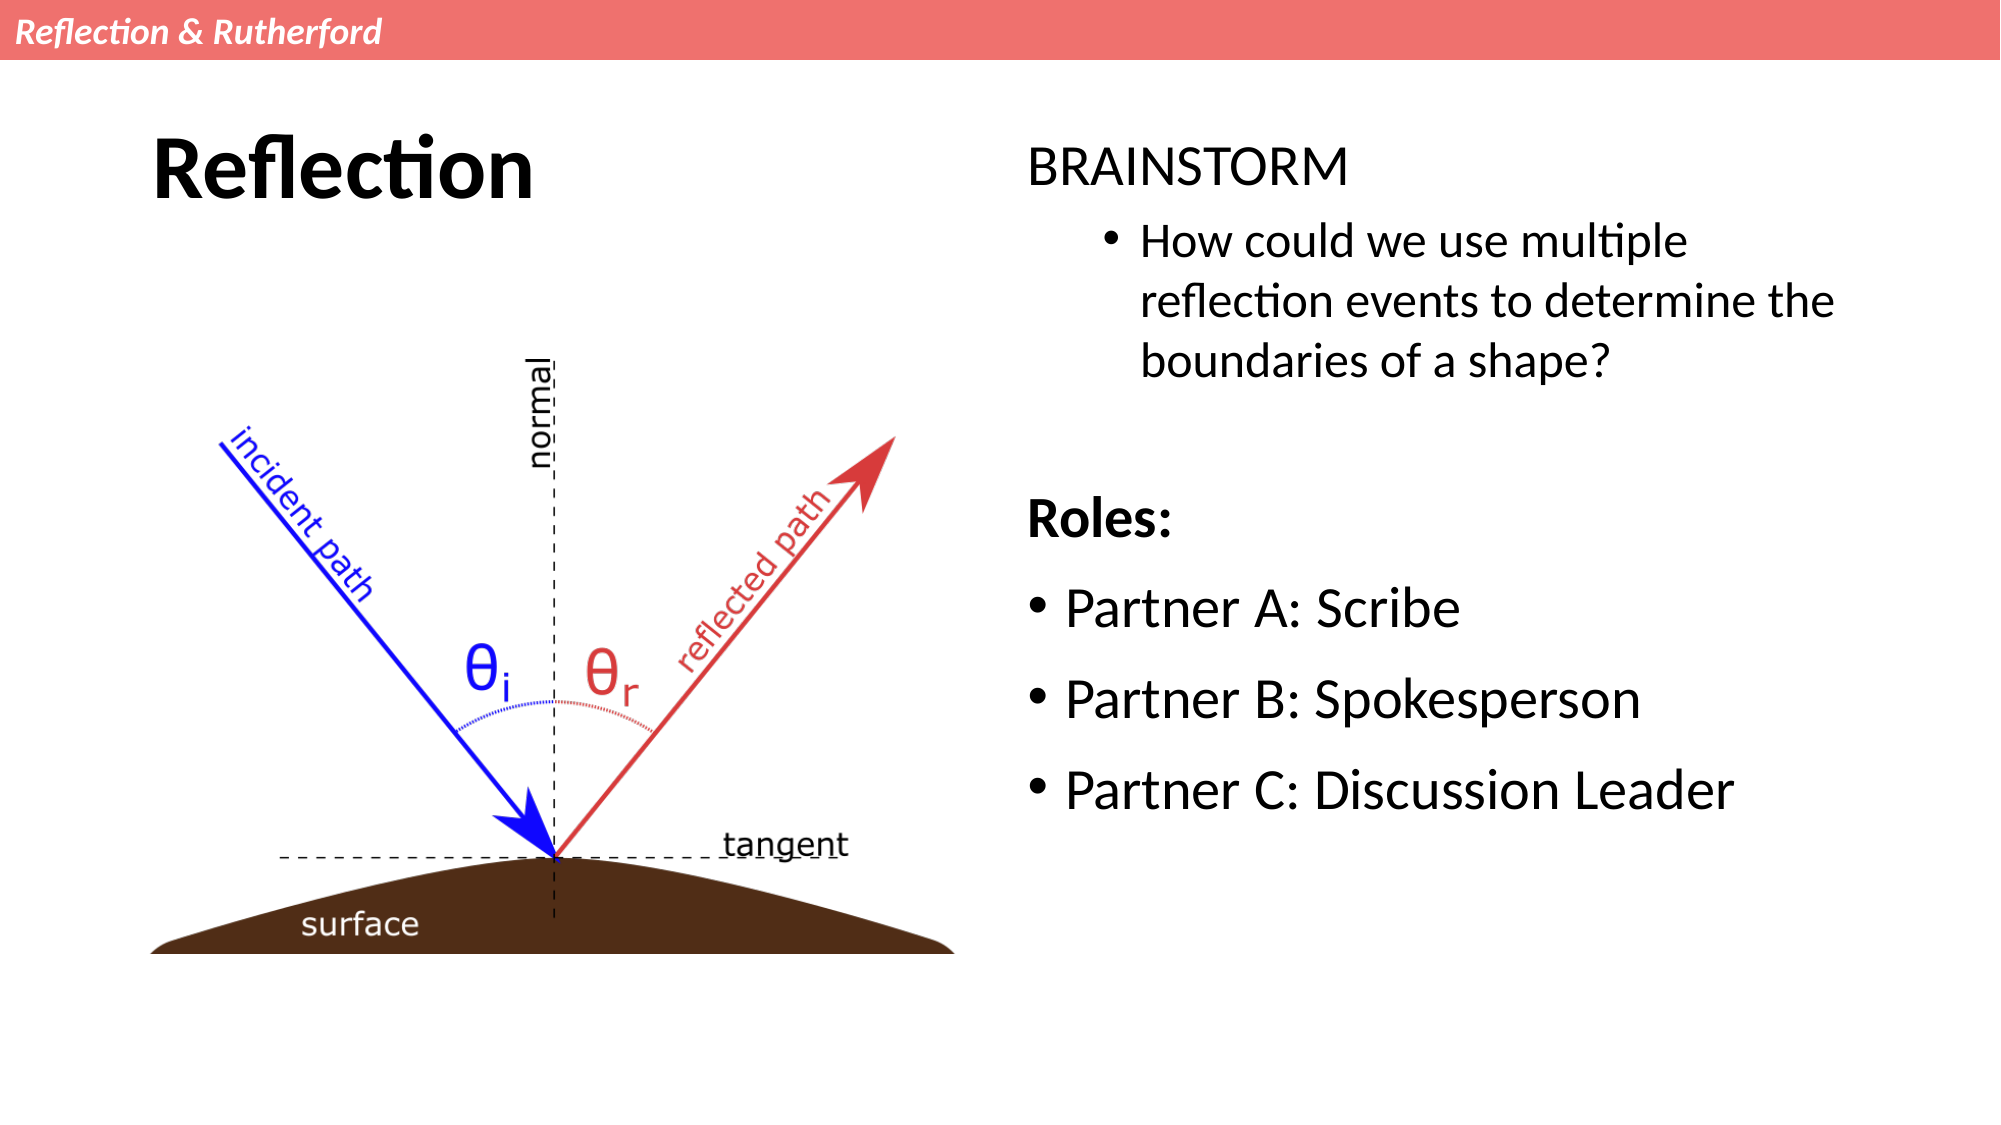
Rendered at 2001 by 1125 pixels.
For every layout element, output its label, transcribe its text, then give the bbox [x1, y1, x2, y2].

list BRAINSTORM How could we use multiple reflection events to determine the boundaries of a shape? Roles: Partner A: Scribe Partner B: Spokesperson Partner C: Discussion Leader [1012, 119, 1863, 1066]
text_box Reflection & Rutherford [0, 0, 2000, 60]
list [137, 359, 967, 954]
title Reflection [137, 60, 1863, 278]
